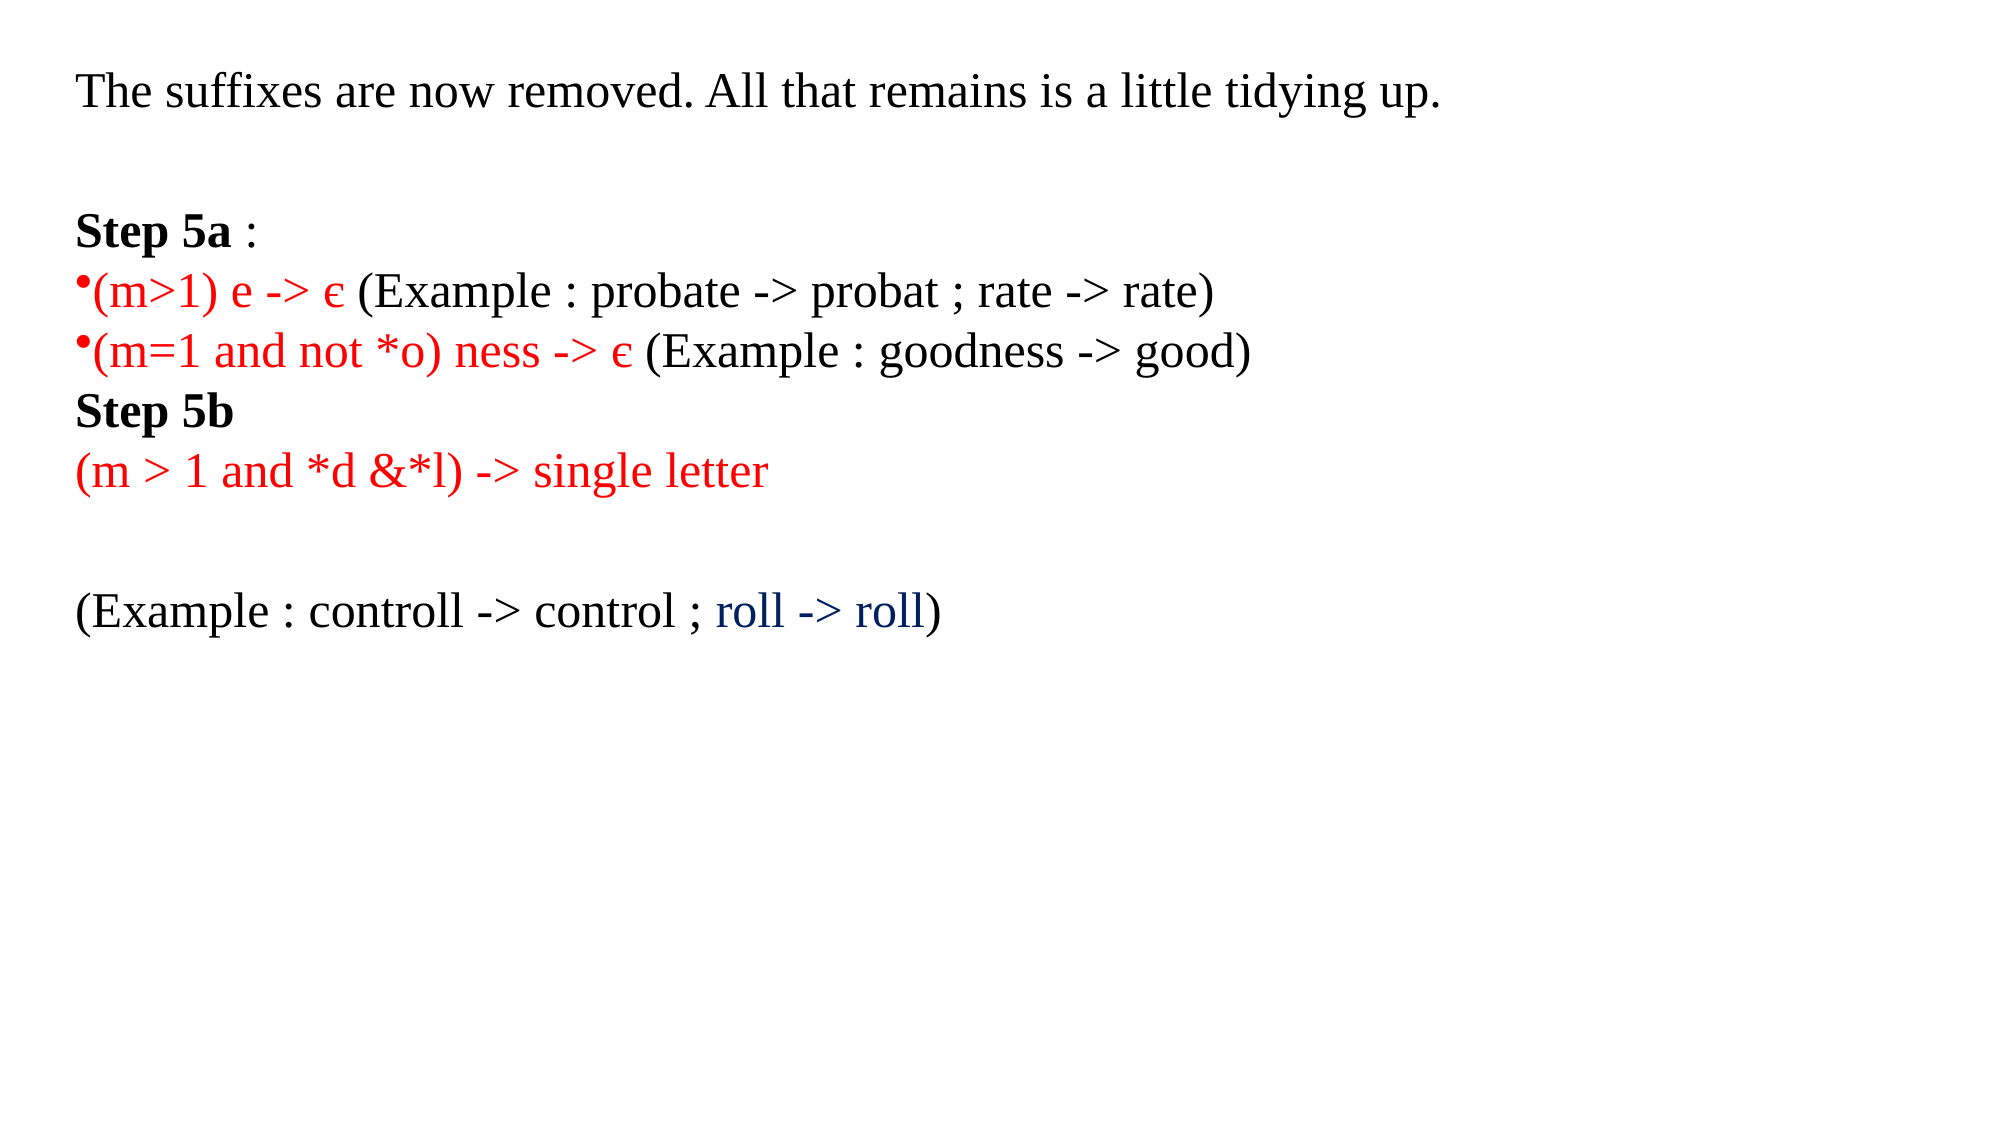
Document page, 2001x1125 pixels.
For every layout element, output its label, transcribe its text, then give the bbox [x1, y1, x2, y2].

text_box The suffixes are now removed. All that remains is a little tidying up. Step 5a : (m>1) e -> є (Example : probate -> probat ; rate -> rate) (m=1 and not *o) ness -> є (Example : goodness -> good) Step 5b (m > 1 and *d &*l) -> single letter (Example : controll -> control ; roll -> roll) [60, 50, 1794, 646]
